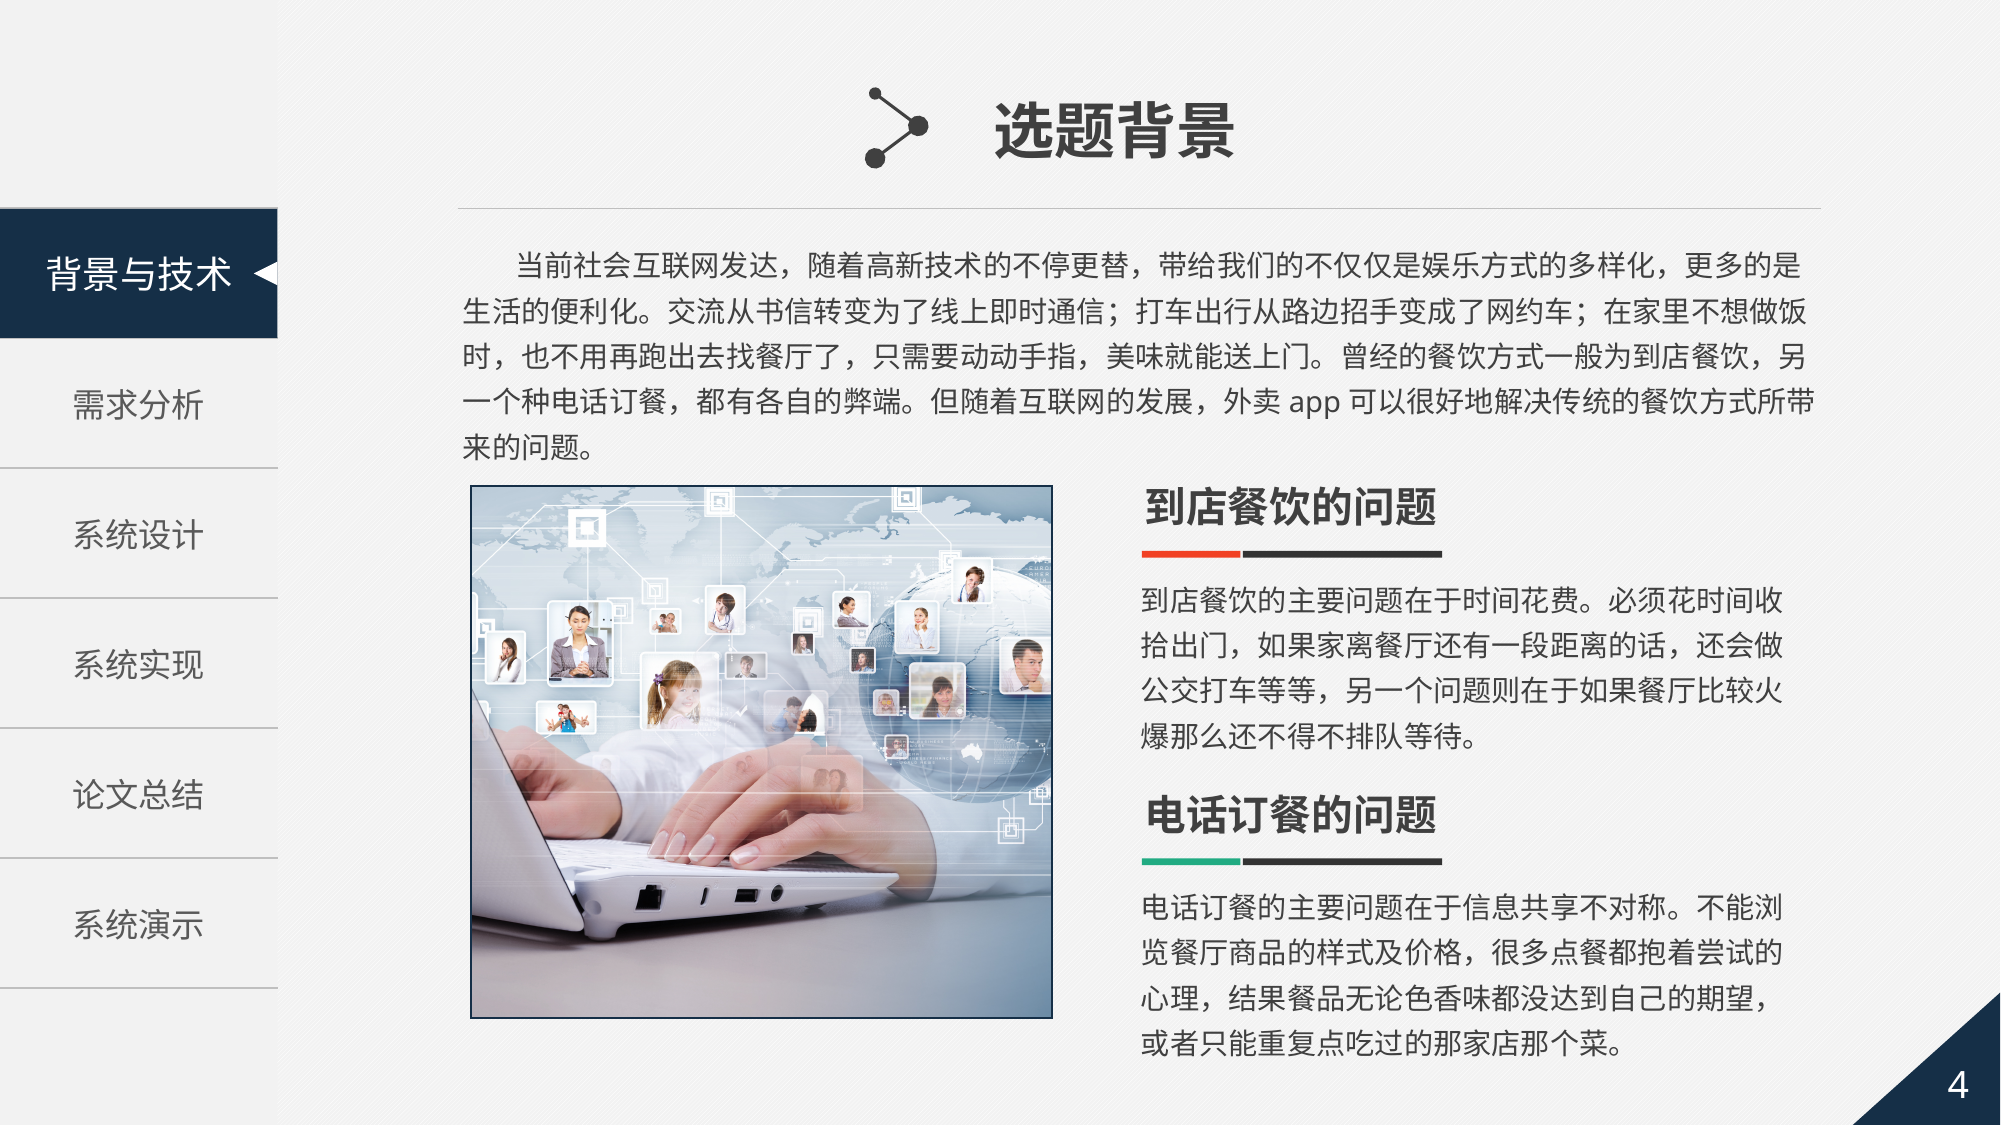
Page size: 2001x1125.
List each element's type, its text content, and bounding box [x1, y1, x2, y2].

text_box [1242, 550, 1443, 559]
text_box 电话订餐的问题 [1133, 782, 1449, 845]
text_box 当前社会互联网发达，随着高新技术的不停更替，带给我们的不仅仅是娱乐方式的多样化，更多的是生活的便利化。交流从书信转变为了线上即时通信；打车出行从路边招手变成了网约车；在家里不想做饭时，也不用再跑出去找餐厅了，只需要动动手指，美味就能送上门。曾经的餐饮方式一般为到店餐饮，另一个种电话订餐，都有各自的弊端。但随着互联网的发展，外卖app可以很好地解决传统的餐饮方式所带来的问题。 [448, 229, 1836, 563]
text_box 到店餐饮的问题 [1133, 475, 1449, 537]
text_box [1141, 857, 1241, 866]
text_box 选题背景 [979, 84, 1254, 173]
text_box [1141, 550, 1241, 559]
text_box [470, 485, 1053, 1019]
text_box [1242, 857, 1443, 866]
text_box 电话订餐的主要问题在于信息共享不对称。不能浏览餐厅商品的样式及价格，很多点餐都抱着尝试的心理，结果餐品无论色香味都没达到自己的期望，或者只能重复点吃过的那家店那个菜。 [1129, 873, 1813, 1067]
text_box 到店餐饮的主要问题在于时间花费。必须花时间收拾出门，如果家离餐厅还有一段距离的话，还会做公交打车等等，另一个问题则在于如果餐厅比较火爆那么还不得不排队等待。 [1129, 565, 1813, 759]
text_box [875, 93, 919, 159]
